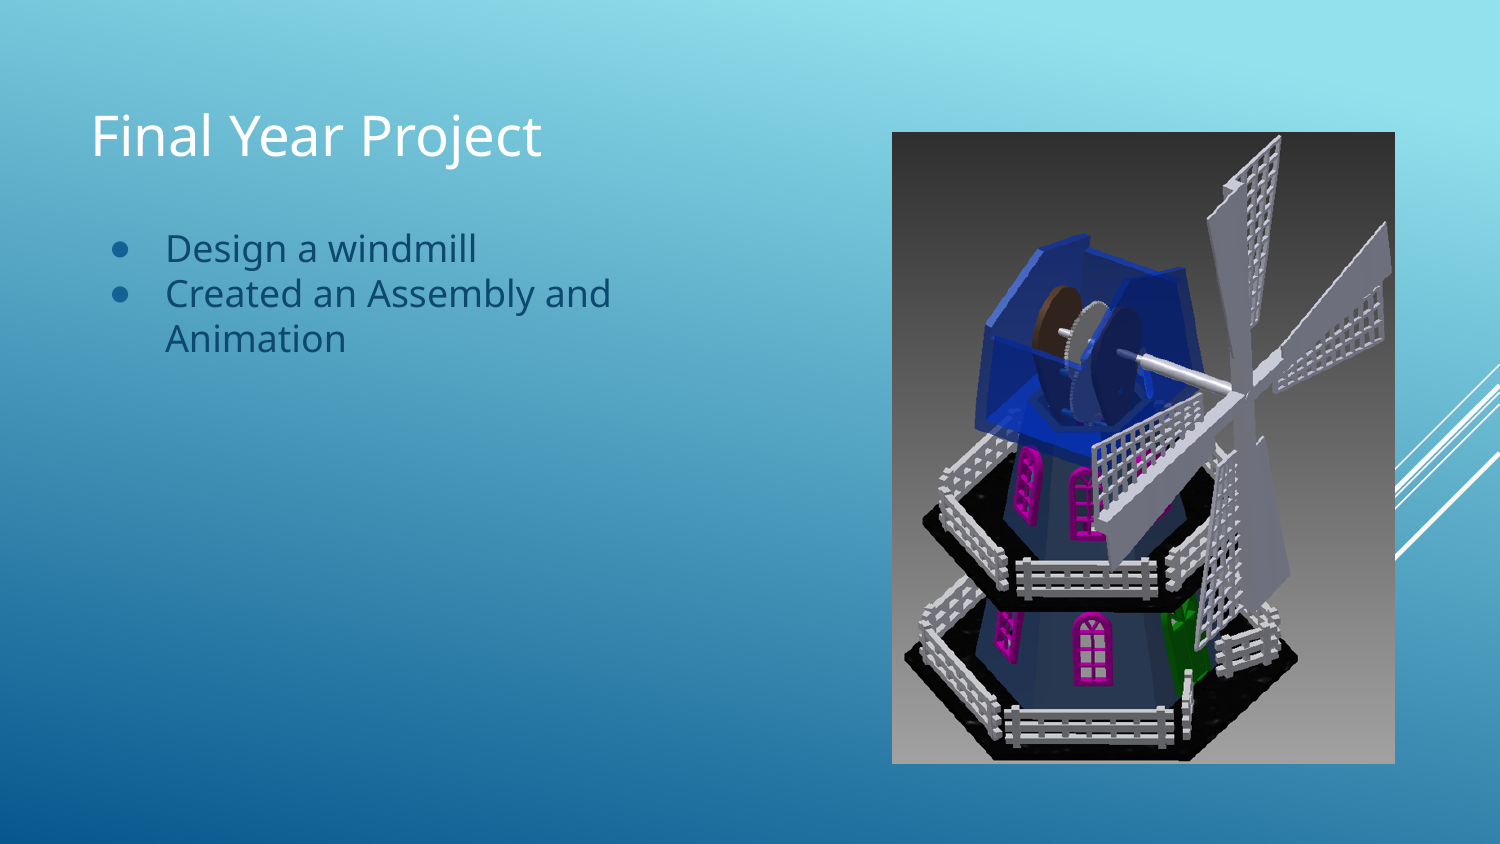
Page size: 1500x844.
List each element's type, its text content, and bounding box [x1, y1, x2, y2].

picture [892, 132, 1395, 764]
list Design a windmill Created an Assembly and Animation [75, 209, 805, 806]
title Final Year Project [75, 16, 1276, 183]
